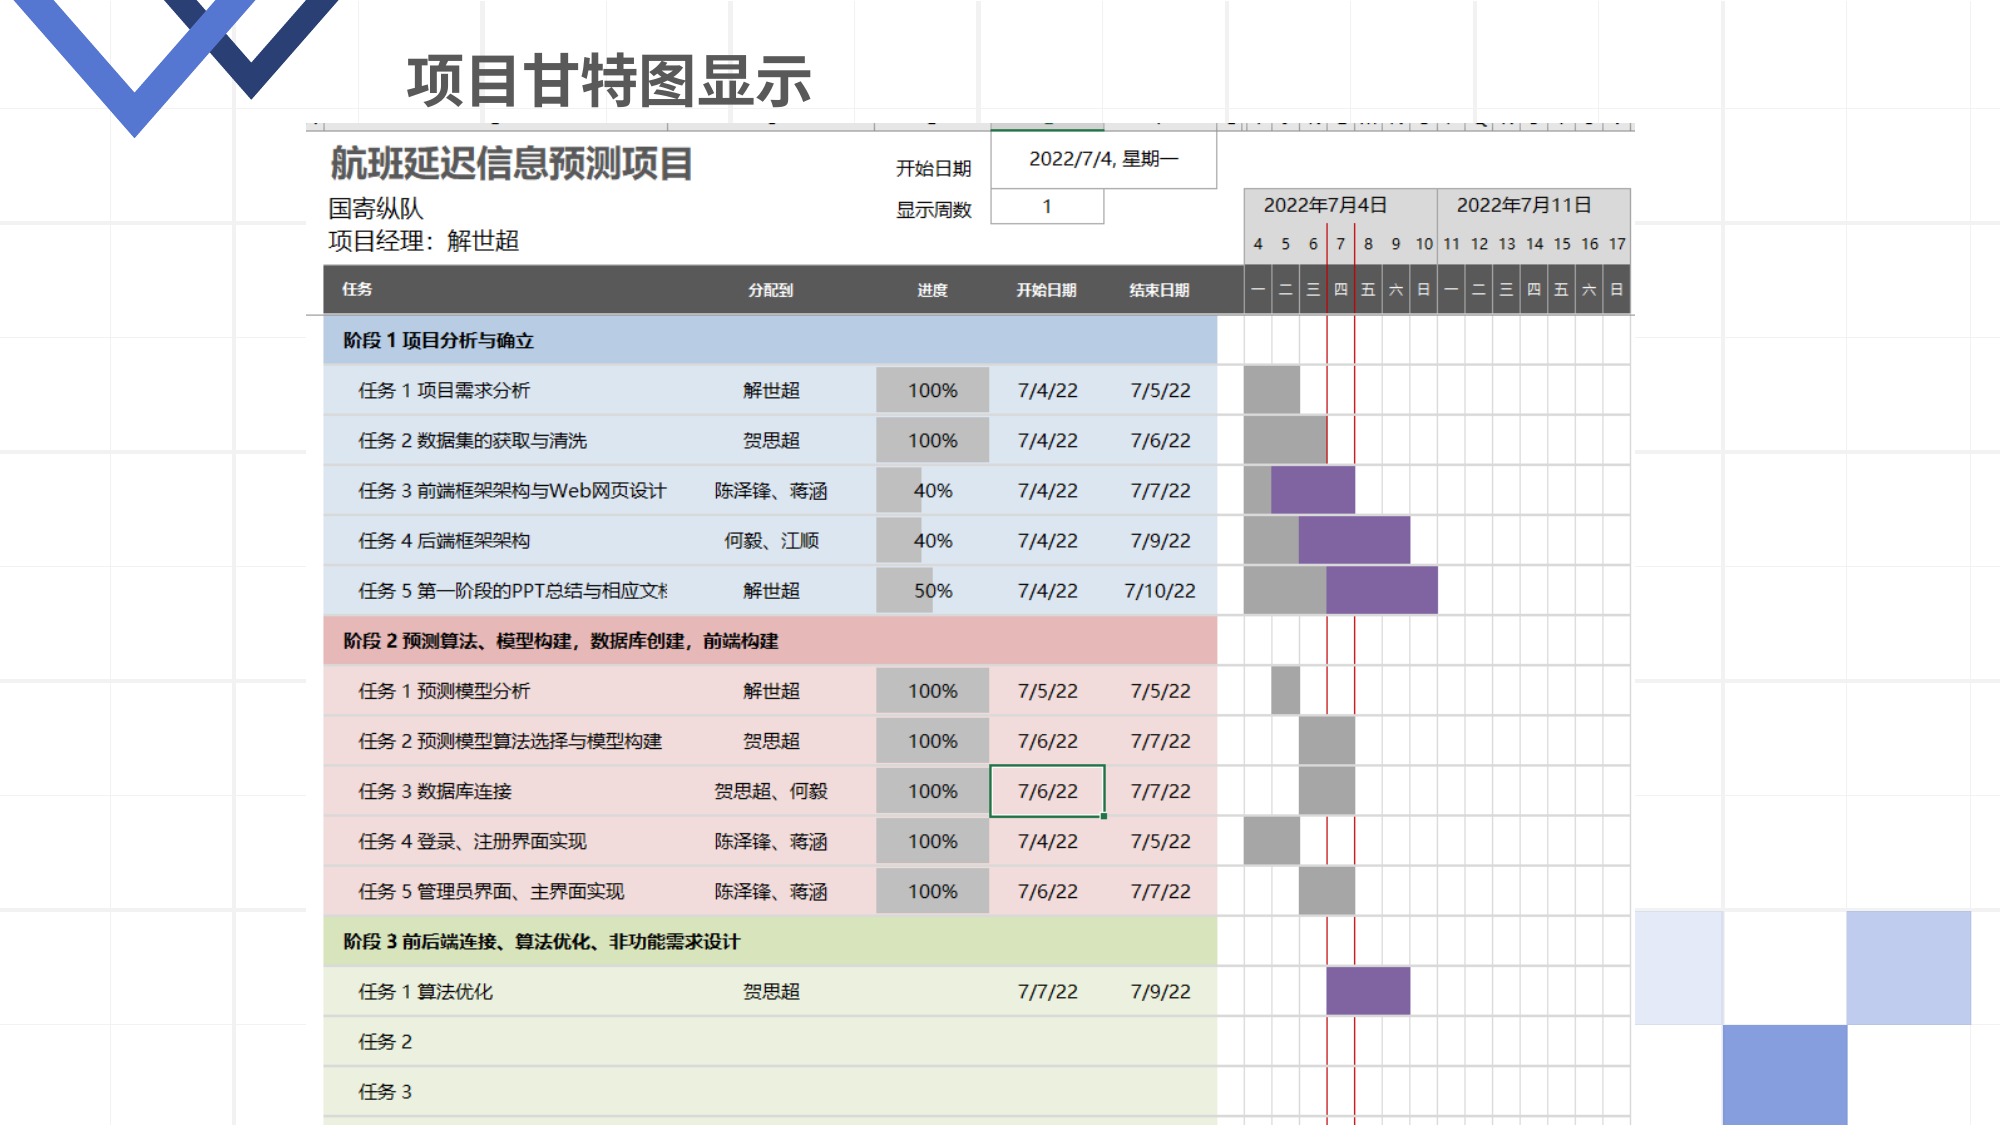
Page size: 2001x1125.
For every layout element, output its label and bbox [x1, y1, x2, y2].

picture [306, 122, 1635, 1125]
text_box [12, 0, 1749, 139]
